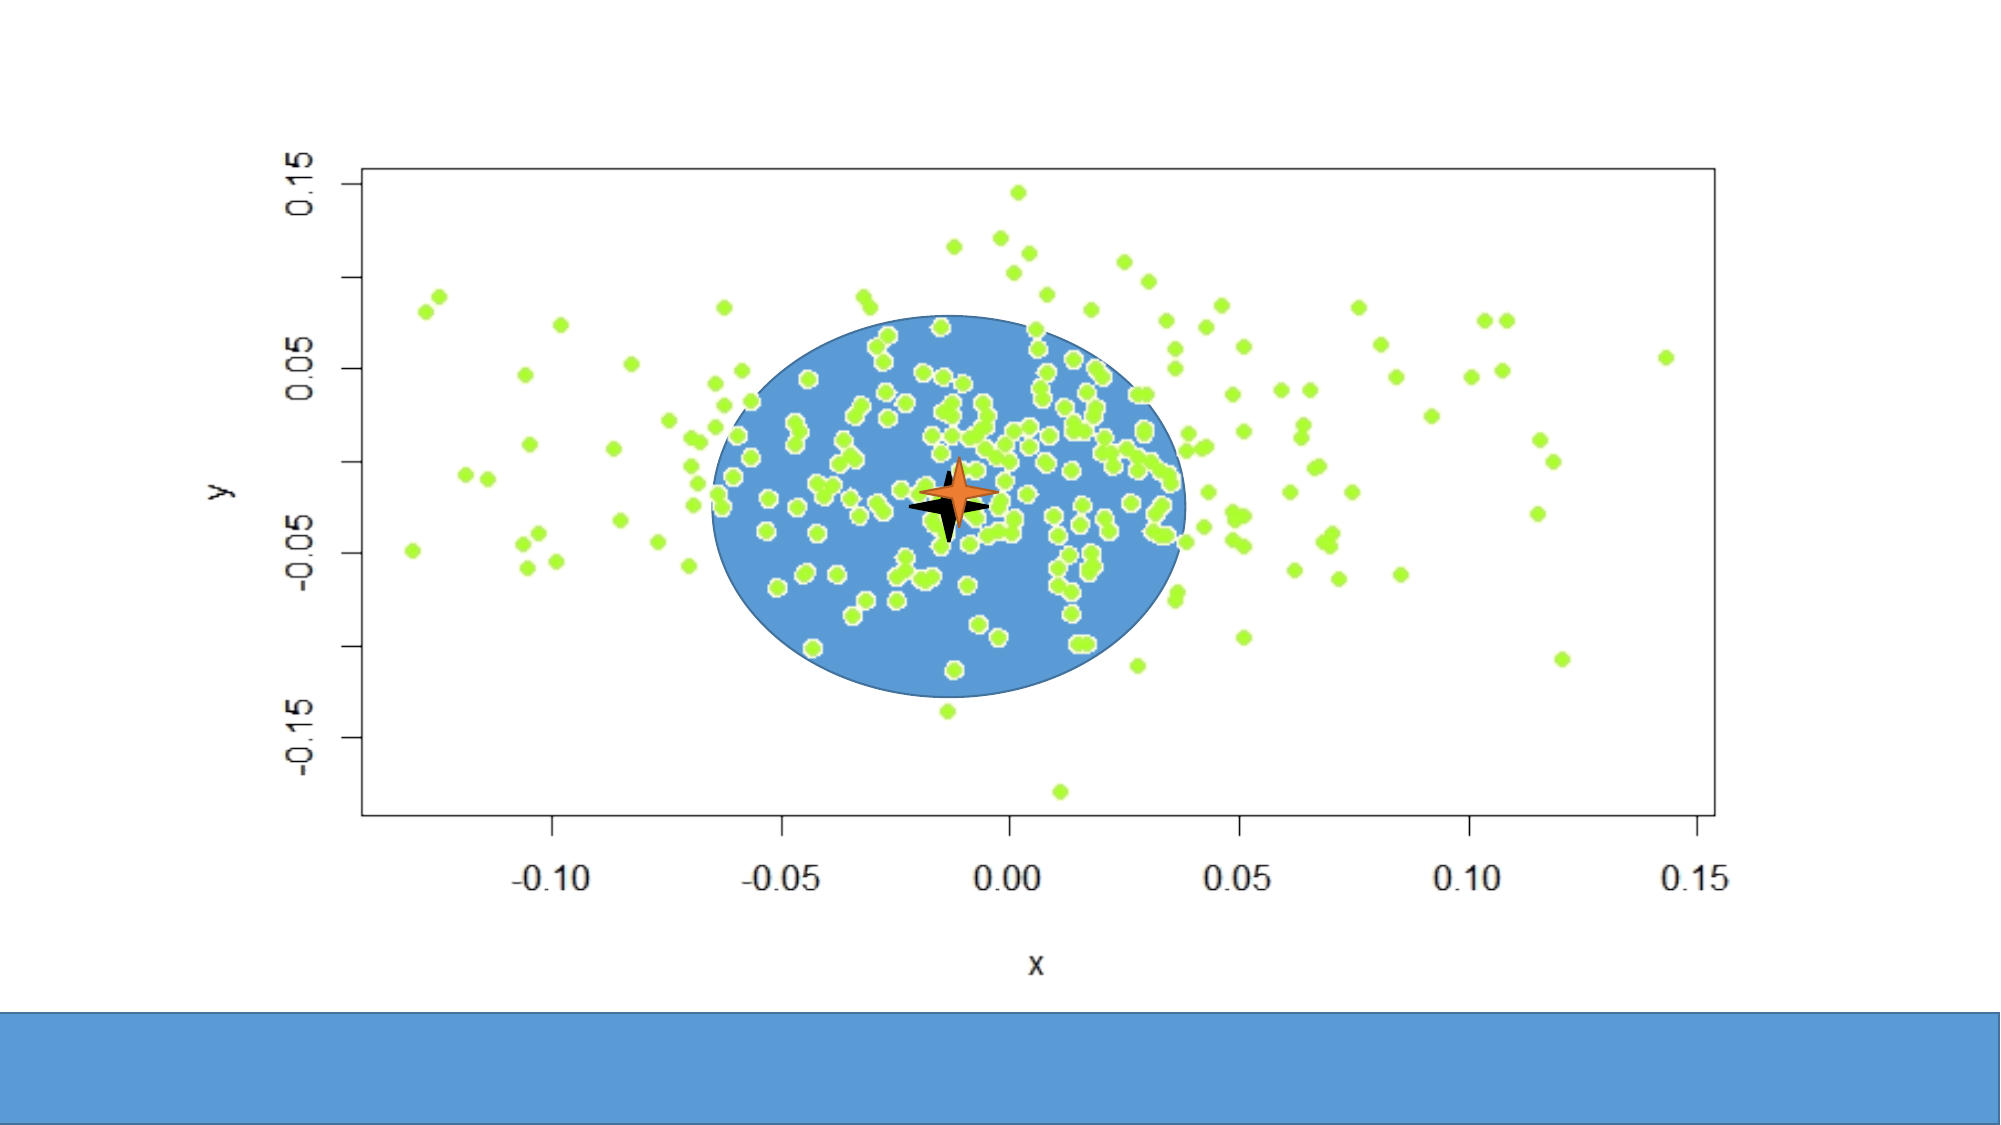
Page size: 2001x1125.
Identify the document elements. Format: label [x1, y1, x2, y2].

text_box [0, 1012, 2000, 1125]
picture [189, 0, 1805, 1028]
